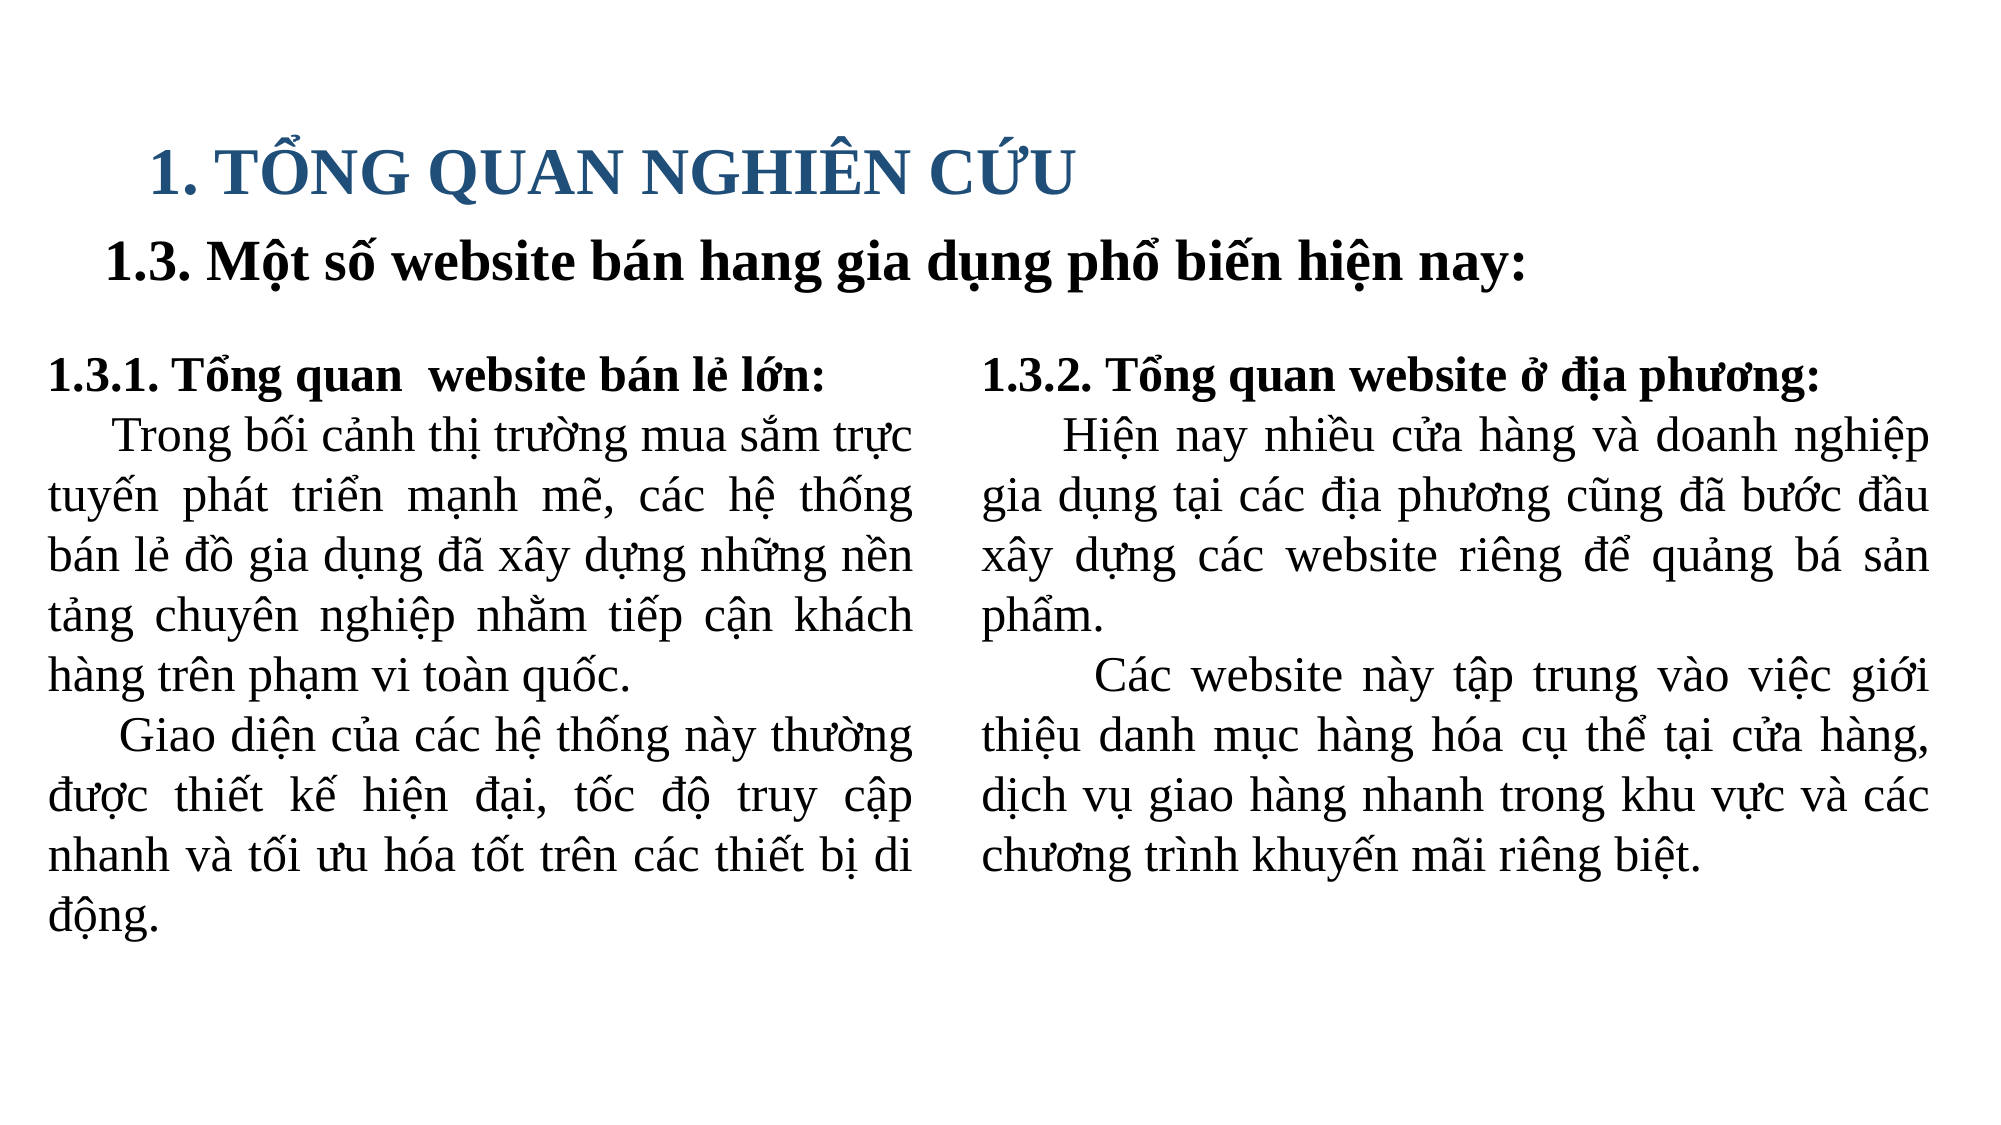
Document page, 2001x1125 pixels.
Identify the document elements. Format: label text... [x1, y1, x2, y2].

text_box 1.3.2. Tổng quan website ở địa phương: Hiện nay nhiều cửa hàng và doanh nghiệp gia dụng tại các địa phương cũng đã bước đầu xây dựng các website riêng để quảng bá sản phẩm. Các website này tập trung vào việc giới thiệu danh mục hàng hóa cụ thể tại cửa hàng, dịch vụ giao hàng nhanh trong khu vực và các chương trình khuyến mãi riêng biệt. [966, 333, 1946, 889]
text_box 1. TỔNG QUAN NGHIÊN CỨU [134, 120, 1597, 216]
text_box 1.3.1. Tổng quan website bán lẻ lớn: Trong bối cảnh thị trường mua sắm trực tuyến phát triển mạnh mẽ, các hệ thống bán lẻ đồ gia dụng đã xây dựng những nền tảng chuyên nghiệp nhằm tiếp cận khách hàng trên phạm vi toàn quốc. Giao diện của các hệ thống này thường được thiết kế hiện đại, tốc độ truy cập nhanh và tối ưu hóa tốt trên các thiết bị di động. [33, 333, 929, 949]
text_box 1.3. Một số website bán hang gia dụng phổ biến hiện nay: [90, 215, 1768, 300]
